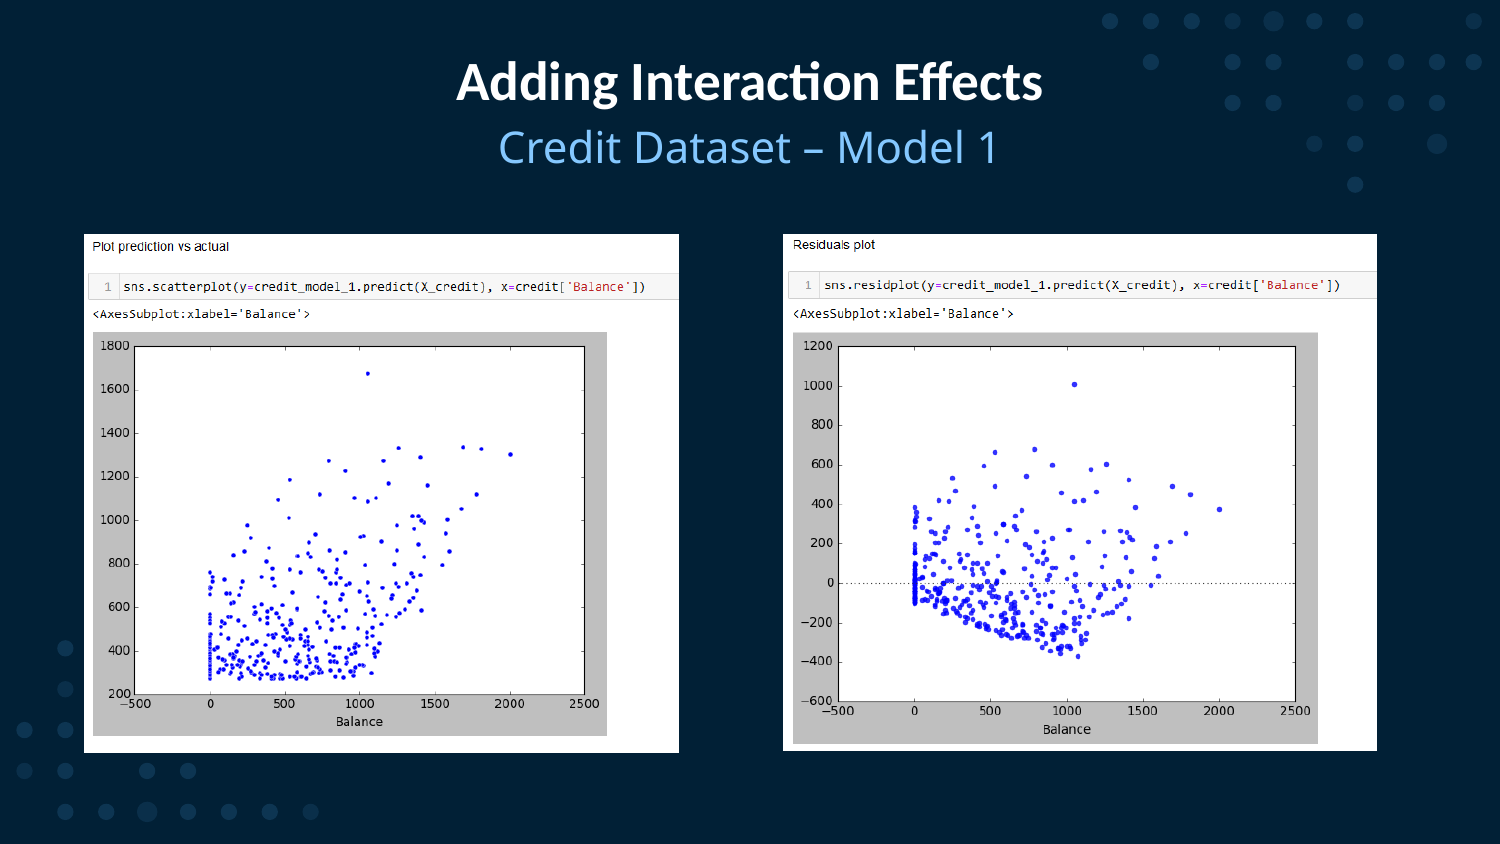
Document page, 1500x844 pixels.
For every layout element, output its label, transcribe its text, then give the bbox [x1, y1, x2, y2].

picture [783, 234, 1377, 751]
list Credit Dataset – Model 1 [103, 120, 1397, 196]
picture [84, 234, 679, 753]
title Adding Interaction Effects [103, 44, 1397, 120]
